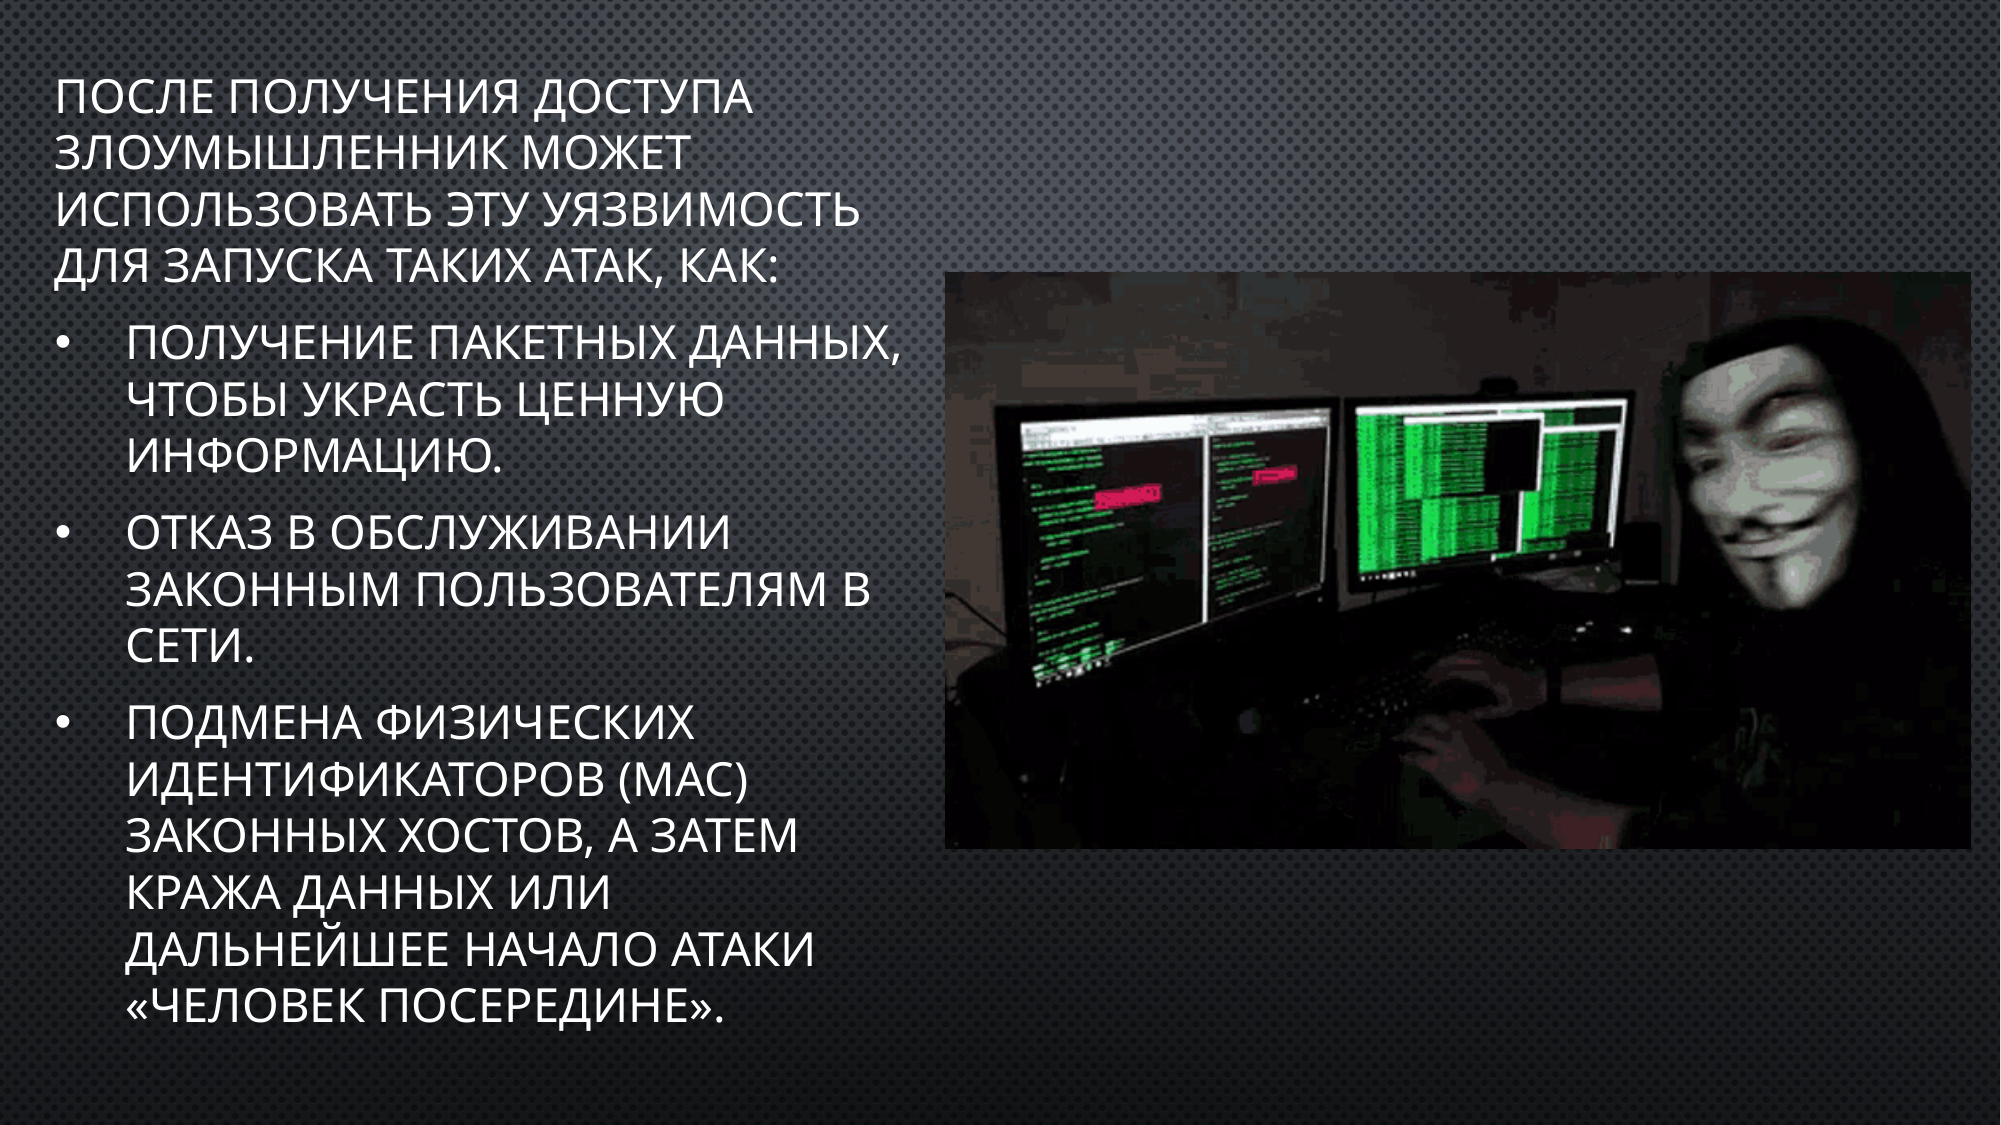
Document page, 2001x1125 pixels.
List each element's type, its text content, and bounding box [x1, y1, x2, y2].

list После получения доступа злоумышленник может использовать эту уязвимость для запуска таких атак, как: Получение пакетных данных, чтобы украсть ценную информацию. Отказ в обслуживании законным пользователям в сети. Подмена физических идентификаторов (MAC) законных хостов, а затем кража данных или дальнейшее начало атаки «человек посередине». [40, 58, 946, 1049]
picture [945, 271, 1971, 849]
